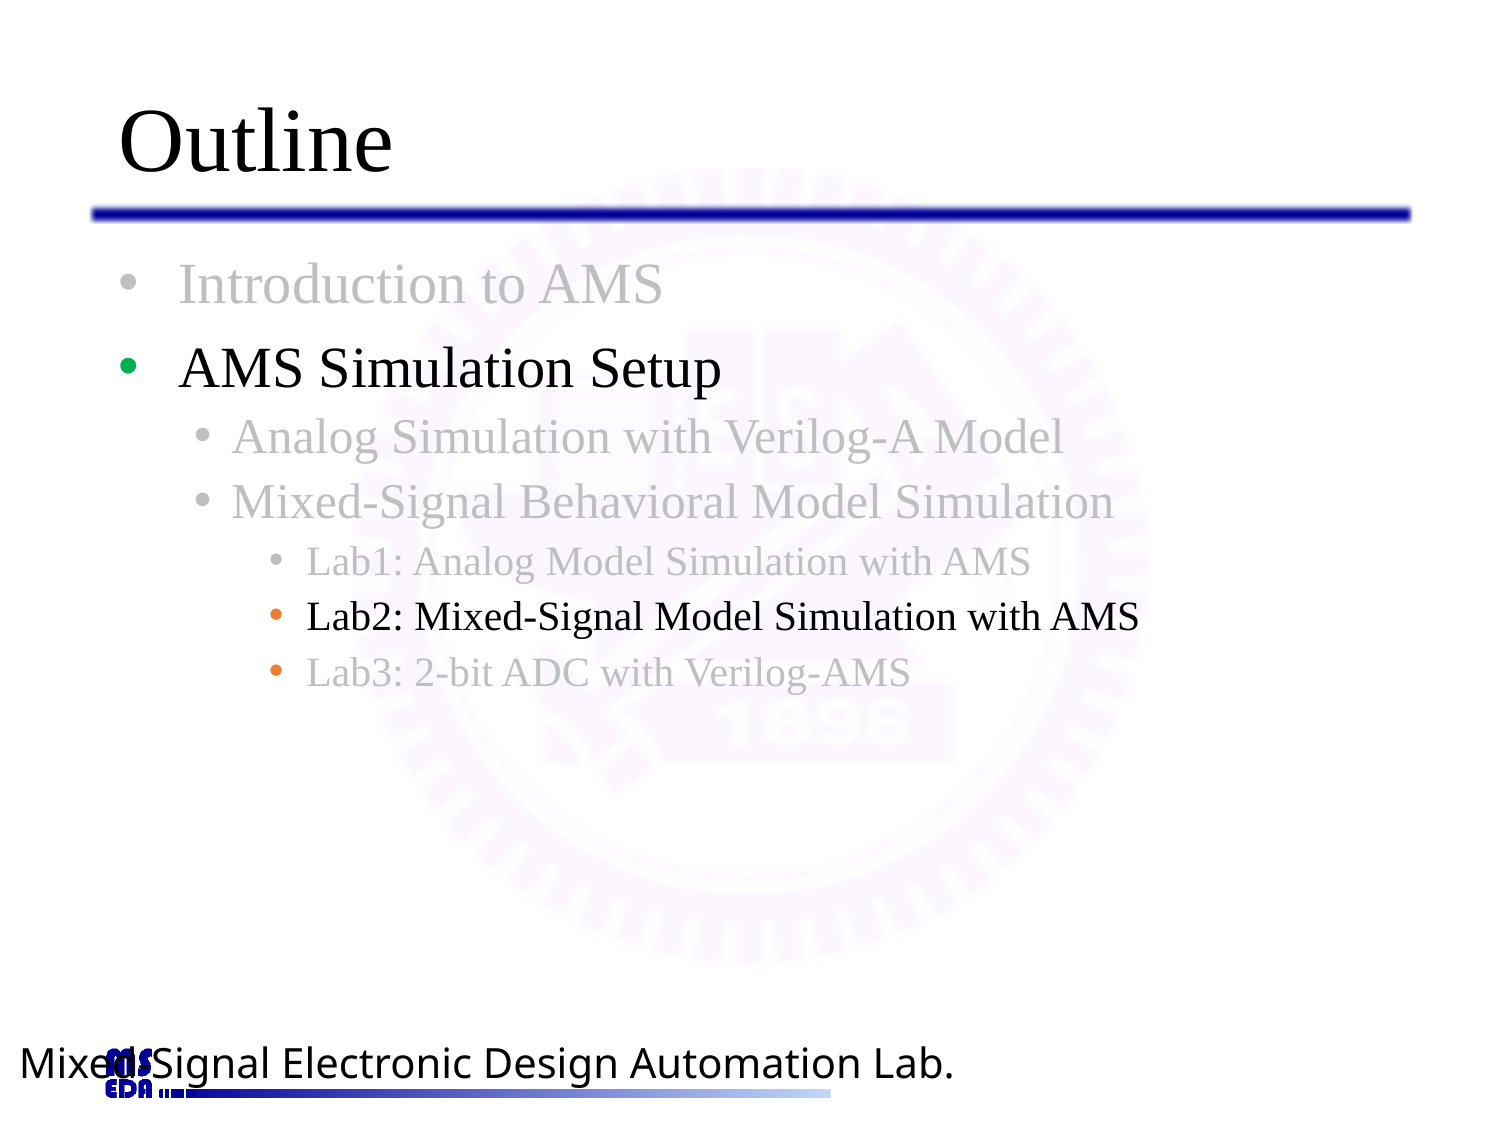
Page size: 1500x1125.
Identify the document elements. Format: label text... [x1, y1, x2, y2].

picture [103, 1046, 155, 1099]
picture [117, 1058, 129, 1075]
title Outline [103, 68, 1398, 199]
list Introduction to AMS AMS Simulation Setup Analog Simulation with Verilog-A Model Mixed-Signal Behavioral Model Simulation Lab1: Analog Model Simulation with AMS Lab2: Mixed-Signal Model Simulation with AMS Lab3: 2-bit ADC with Verilog-AMS [103, 245, 1398, 1014]
